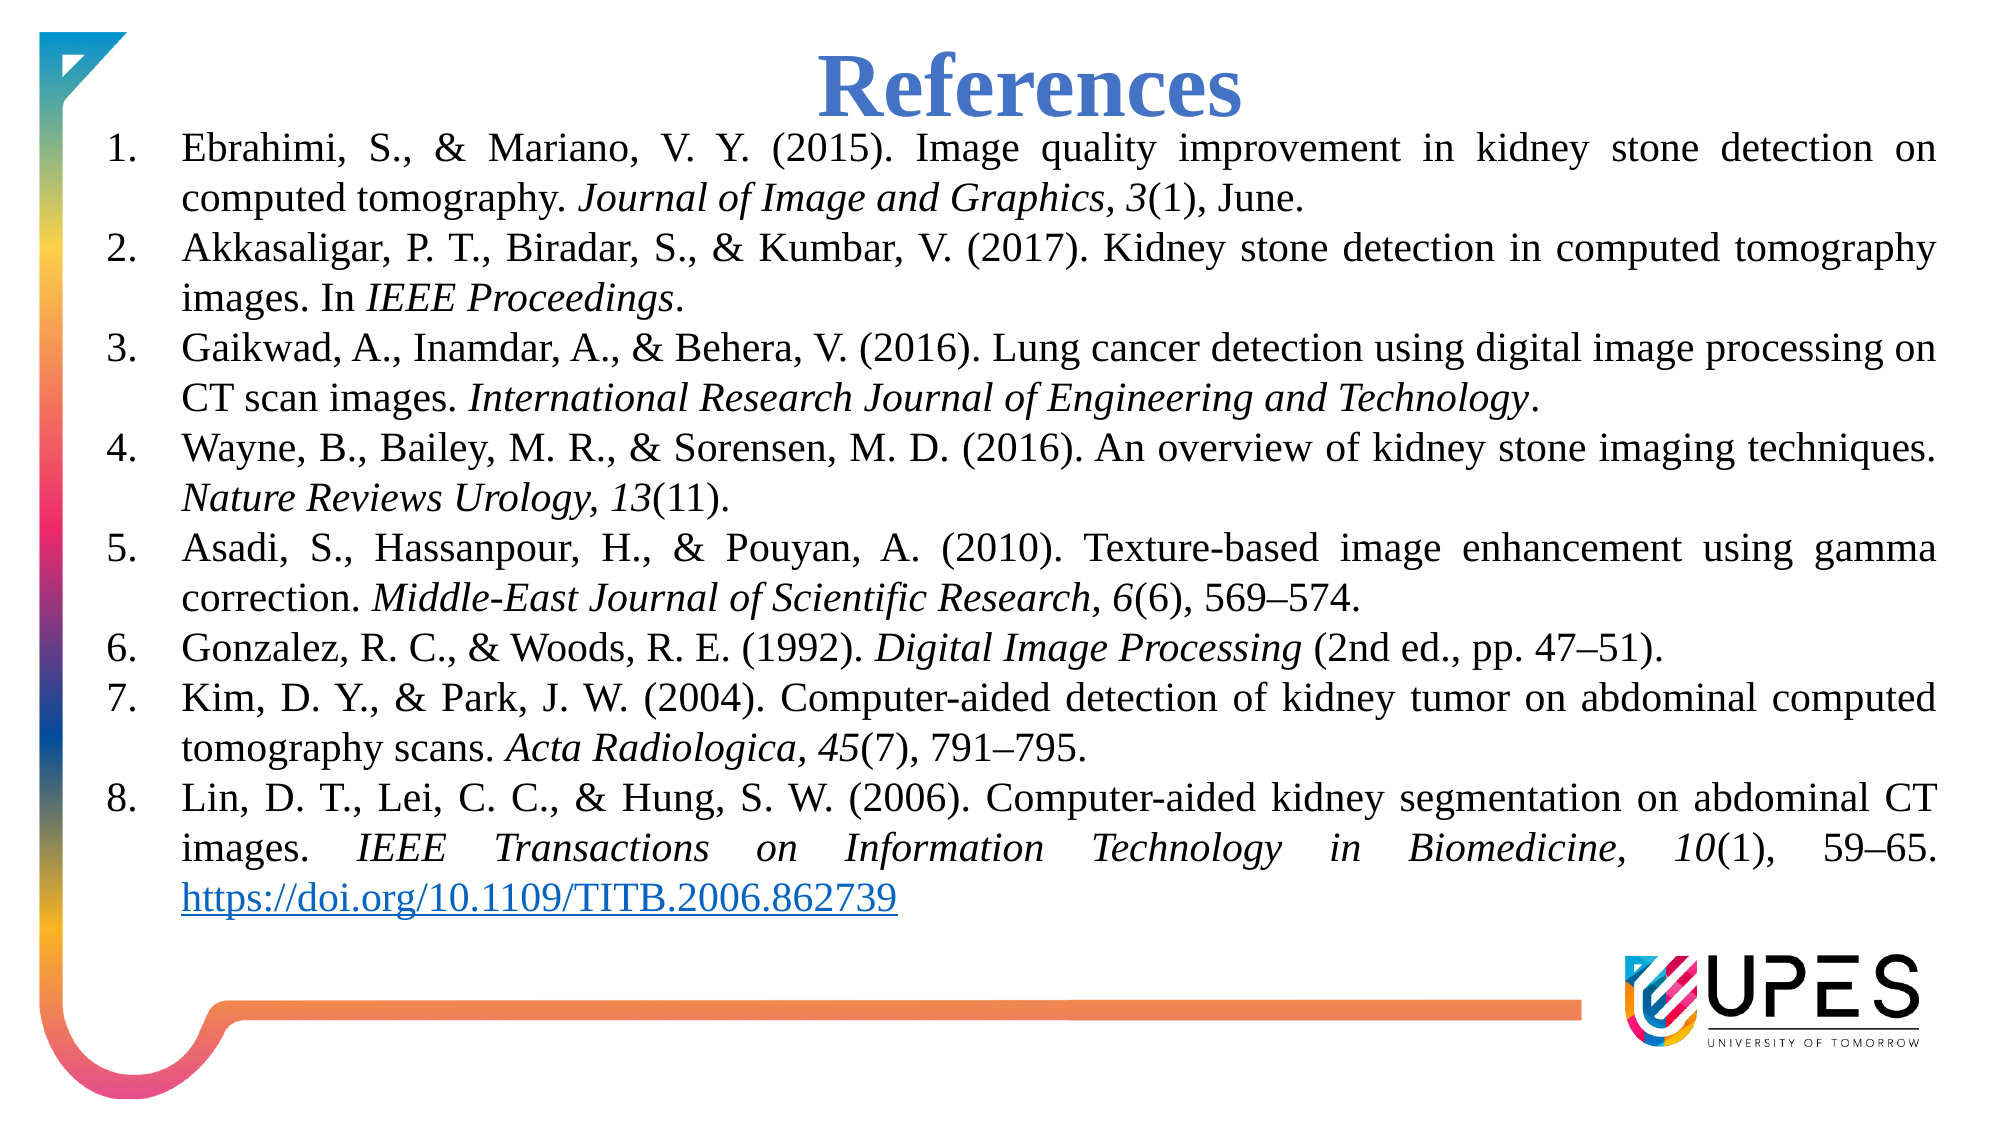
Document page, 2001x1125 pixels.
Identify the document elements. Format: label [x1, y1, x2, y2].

list [0, 0, 2000, 1125]
